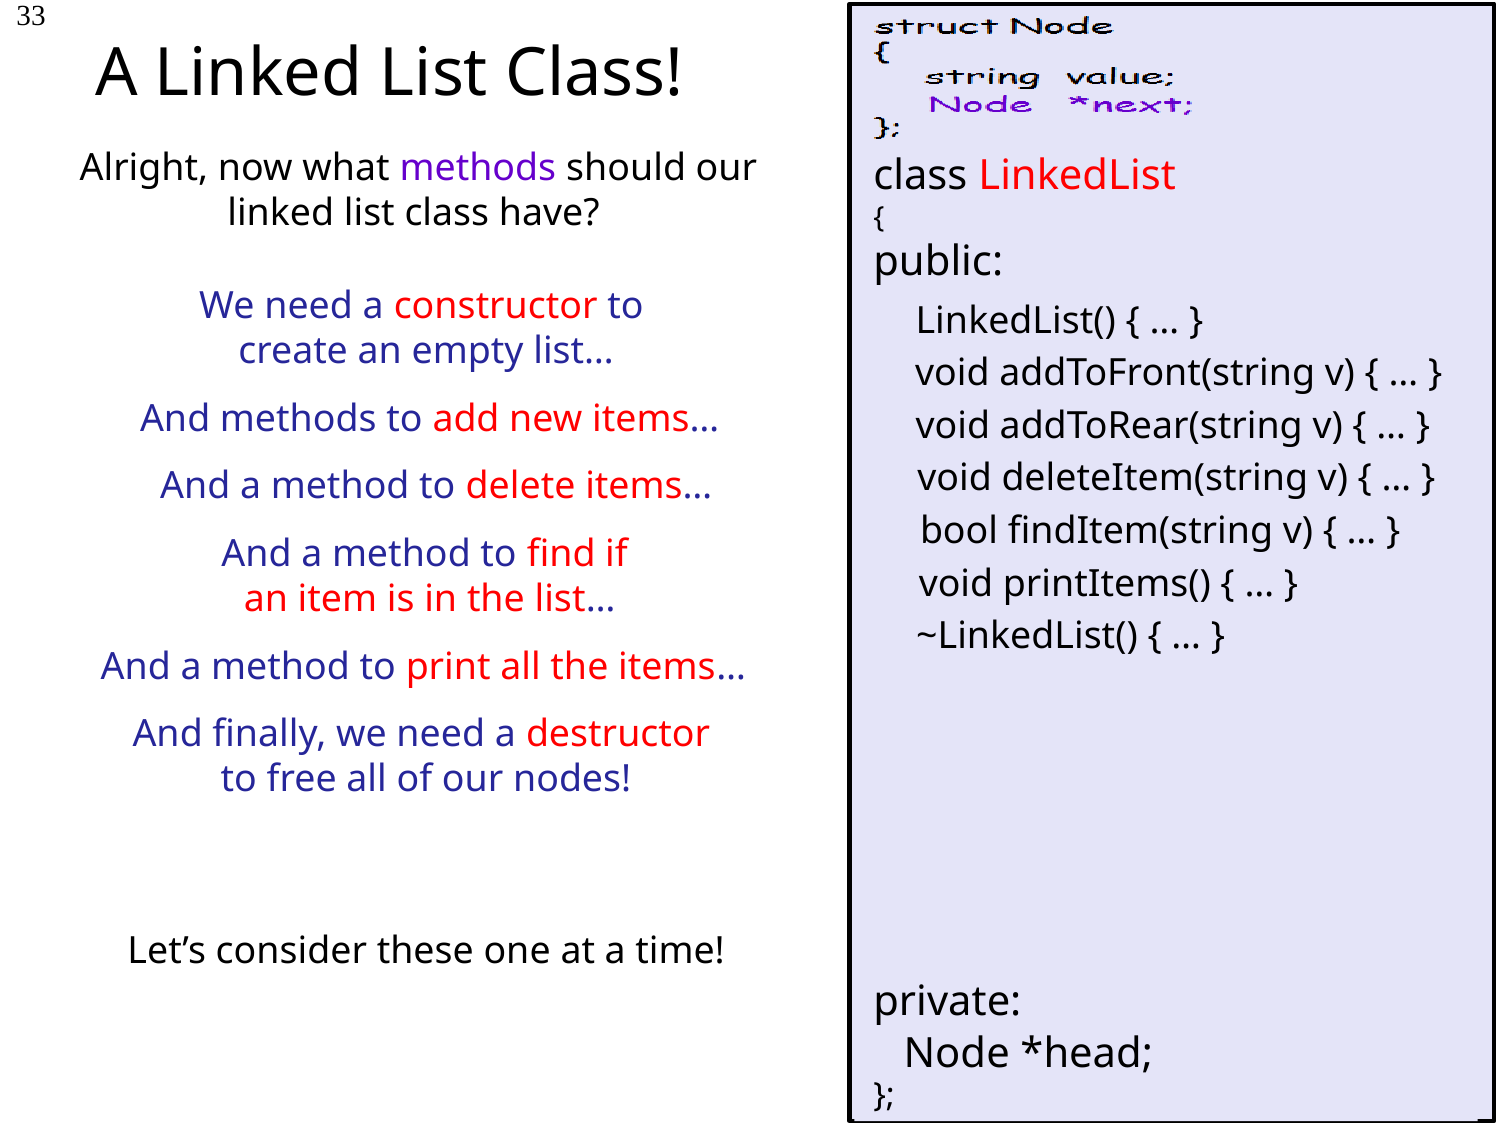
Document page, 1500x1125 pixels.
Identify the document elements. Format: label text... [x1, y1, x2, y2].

text_box And a method to find if an item is in the list… [36, 521, 824, 627]
title A Linked List Class! [79, 0, 1355, 163]
text_box class LinkedList { public: private: }; [858, 140, 1500, 1121]
slide_number 33 [0, 0, 61, 65]
text_box void addToRear(string v) { … } [1482, 393, 1500, 445]
text_box And methods to add new items… [36, 386, 824, 447]
text_box bool findItem(string v) { … } [1482, 498, 1500, 551]
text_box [868, 356, 1478, 917]
text_box void deleteItem(string v) { … } [1482, 445, 1500, 498]
text_box Let’s consider these one at a time! [32, 918, 820, 979]
text_box void addToFront(string v) { … } [900, 340, 1500, 393]
text_box We need a constructor to create an empty list… [32, 273, 820, 379]
text_box [854, 154, 1478, 1122]
text_box void printItems() { … } [1482, 551, 1500, 611]
text_box And a method to print all the items… [29, 634, 817, 695]
text_box Alright, now what methods should our linked list class have? [24, 135, 813, 241]
text_box int main() { } [847, 261, 854, 1121]
text_box [849, 3, 1495, 261]
text_box And a method to delete items… [42, 454, 830, 514]
text_box LinkedList() { … } [900, 288, 1405, 340]
text_box And finally, we need a destructor to free all of our nodes! [32, 702, 820, 807]
picture [863, 12, 1441, 142]
text_box Node *head; [888, 1018, 1448, 1084]
